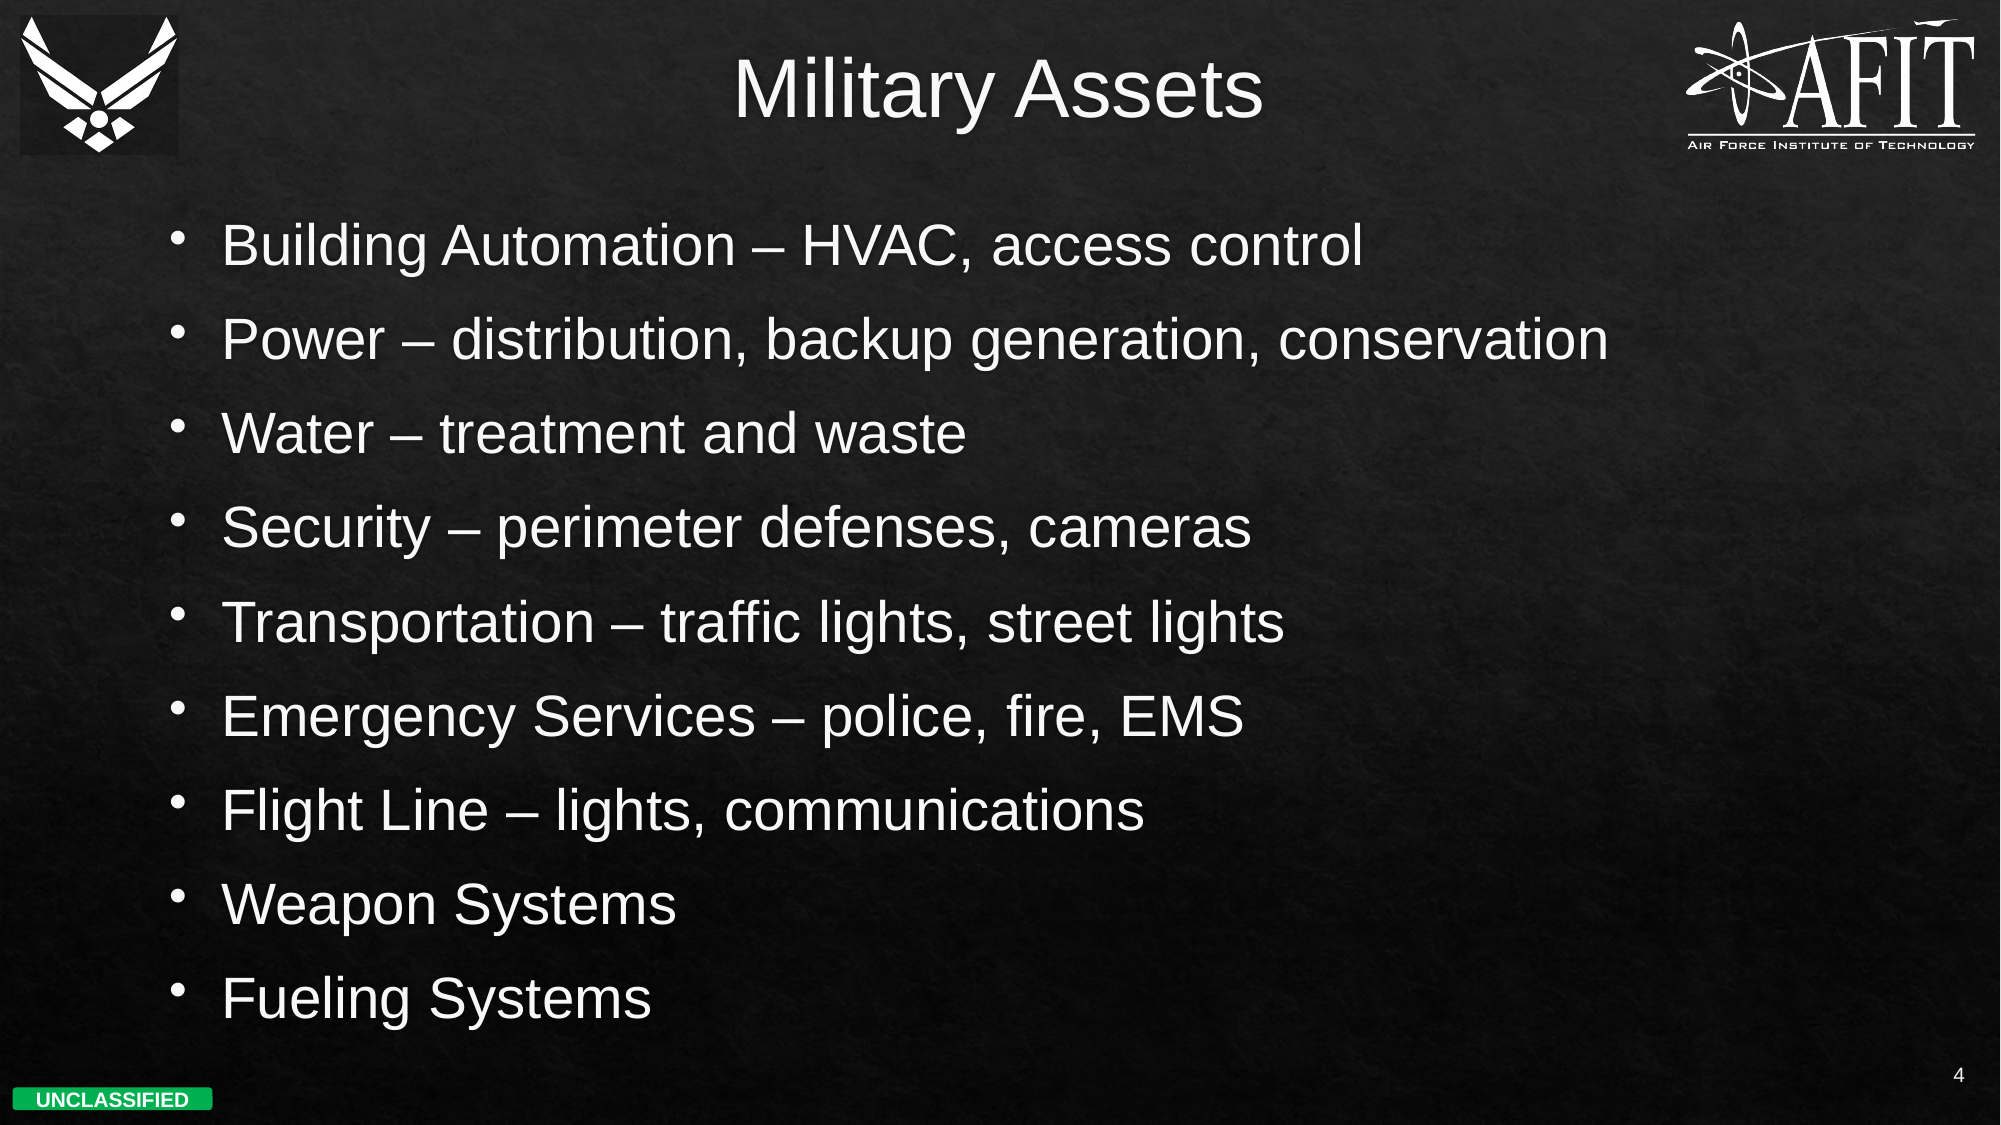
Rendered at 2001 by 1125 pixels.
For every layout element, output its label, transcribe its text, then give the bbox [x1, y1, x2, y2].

list Building Automation – HVAC, access control Power – distribution, backup generation, conservation Water – treatment and waste Security – perimeter defenses, cameras Transportation – traffic lights, street lights Emergency Services – police, fire, EMS Flight Line – lights, communications Weapon Systems Fueling Systems [149, 200, 1849, 1064]
picture [1849, 15, 1980, 155]
slide_number 4 [1856, 1044, 1980, 1105]
picture [20, 15, 149, 155]
title Military Assets [149, 4, 1849, 164]
